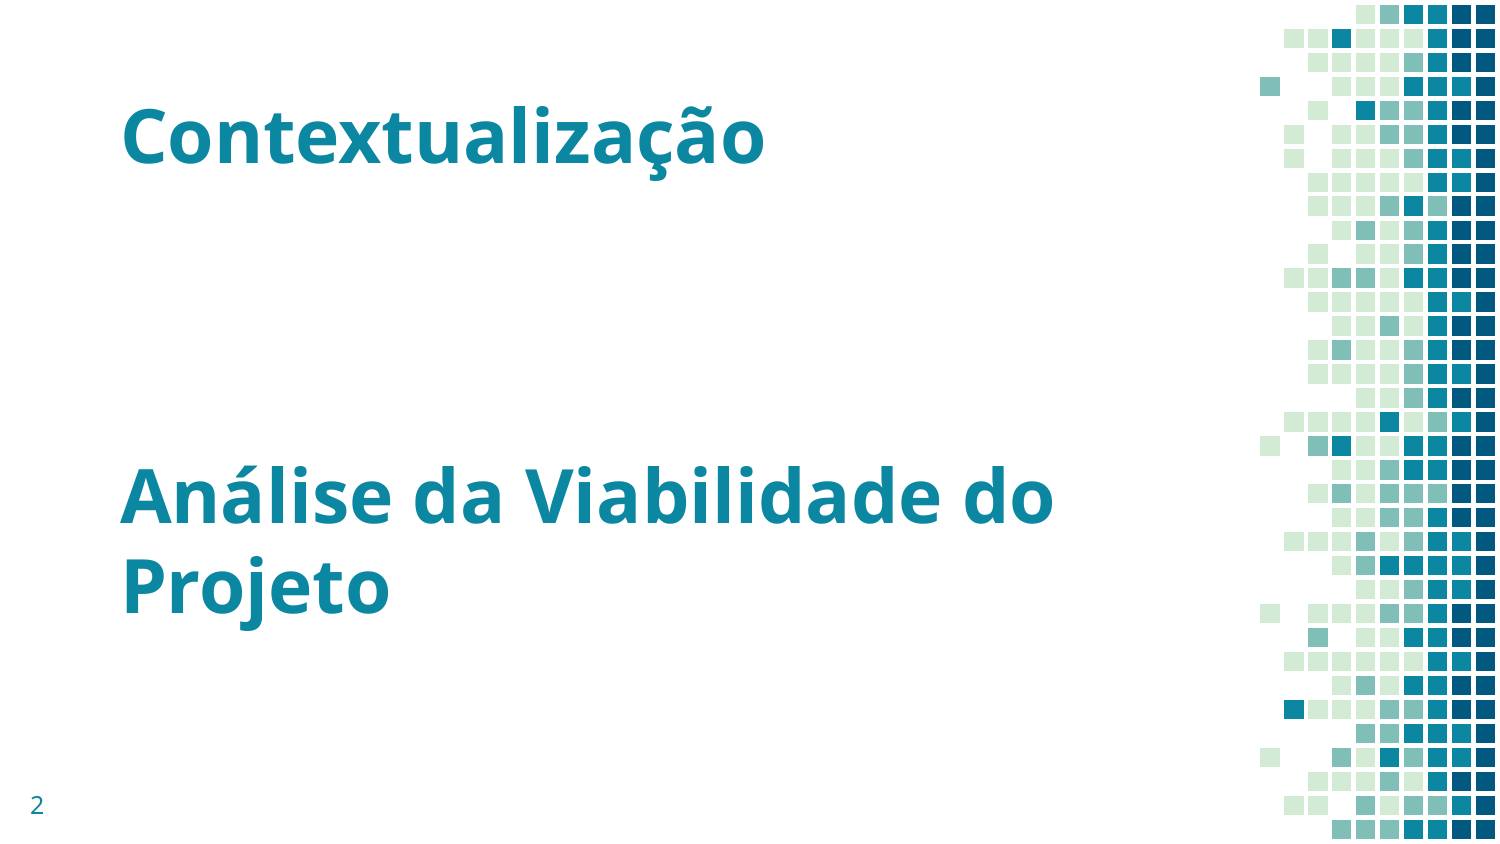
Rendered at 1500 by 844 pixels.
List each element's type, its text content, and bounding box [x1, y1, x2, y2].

slide_number 2 [15, 774, 105, 839]
title Contextualização Análise da Viabilidade do Projeto [105, 503, 1215, 645]
